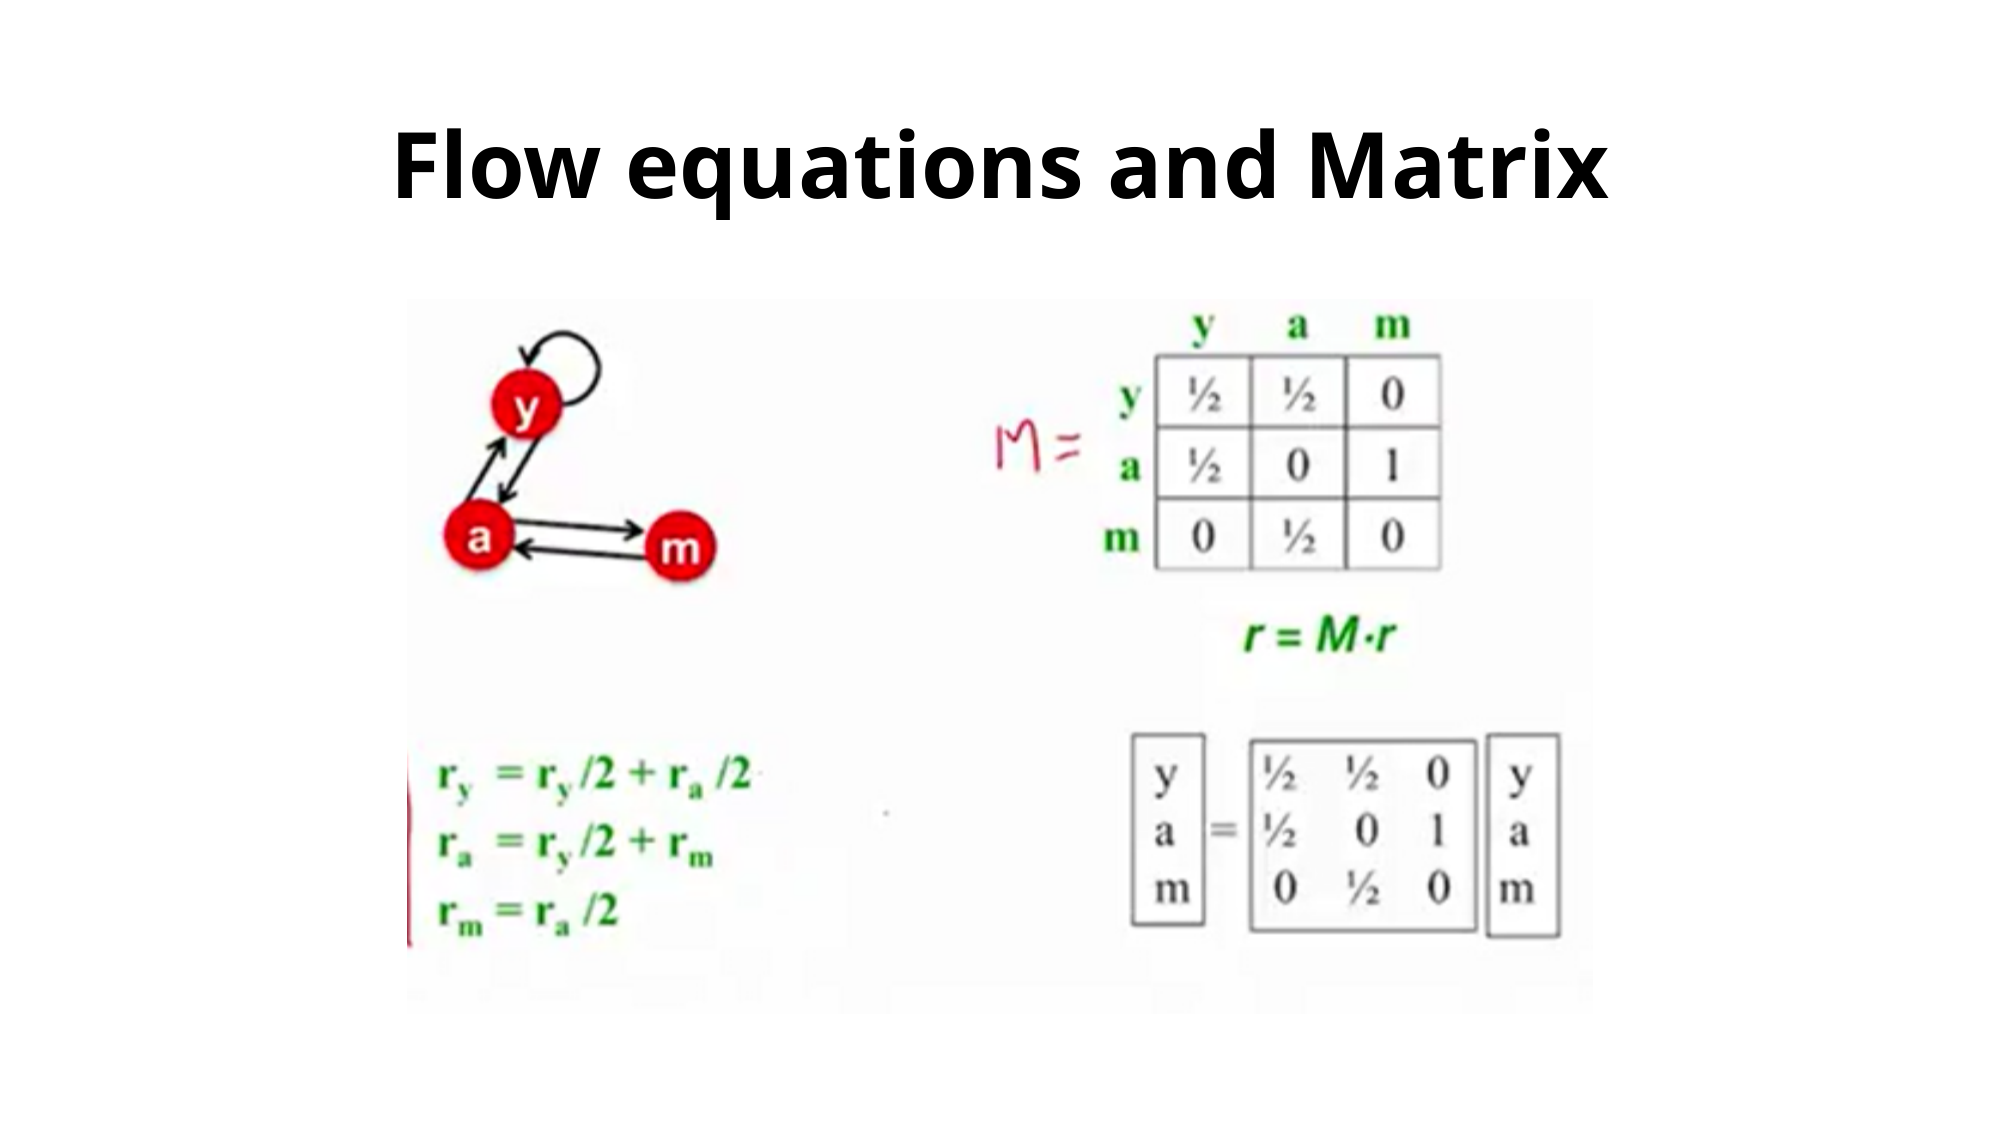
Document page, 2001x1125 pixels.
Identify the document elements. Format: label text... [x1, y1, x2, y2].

title Flow equations and Matrix [137, 59, 1863, 278]
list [407, 299, 1593, 1014]
